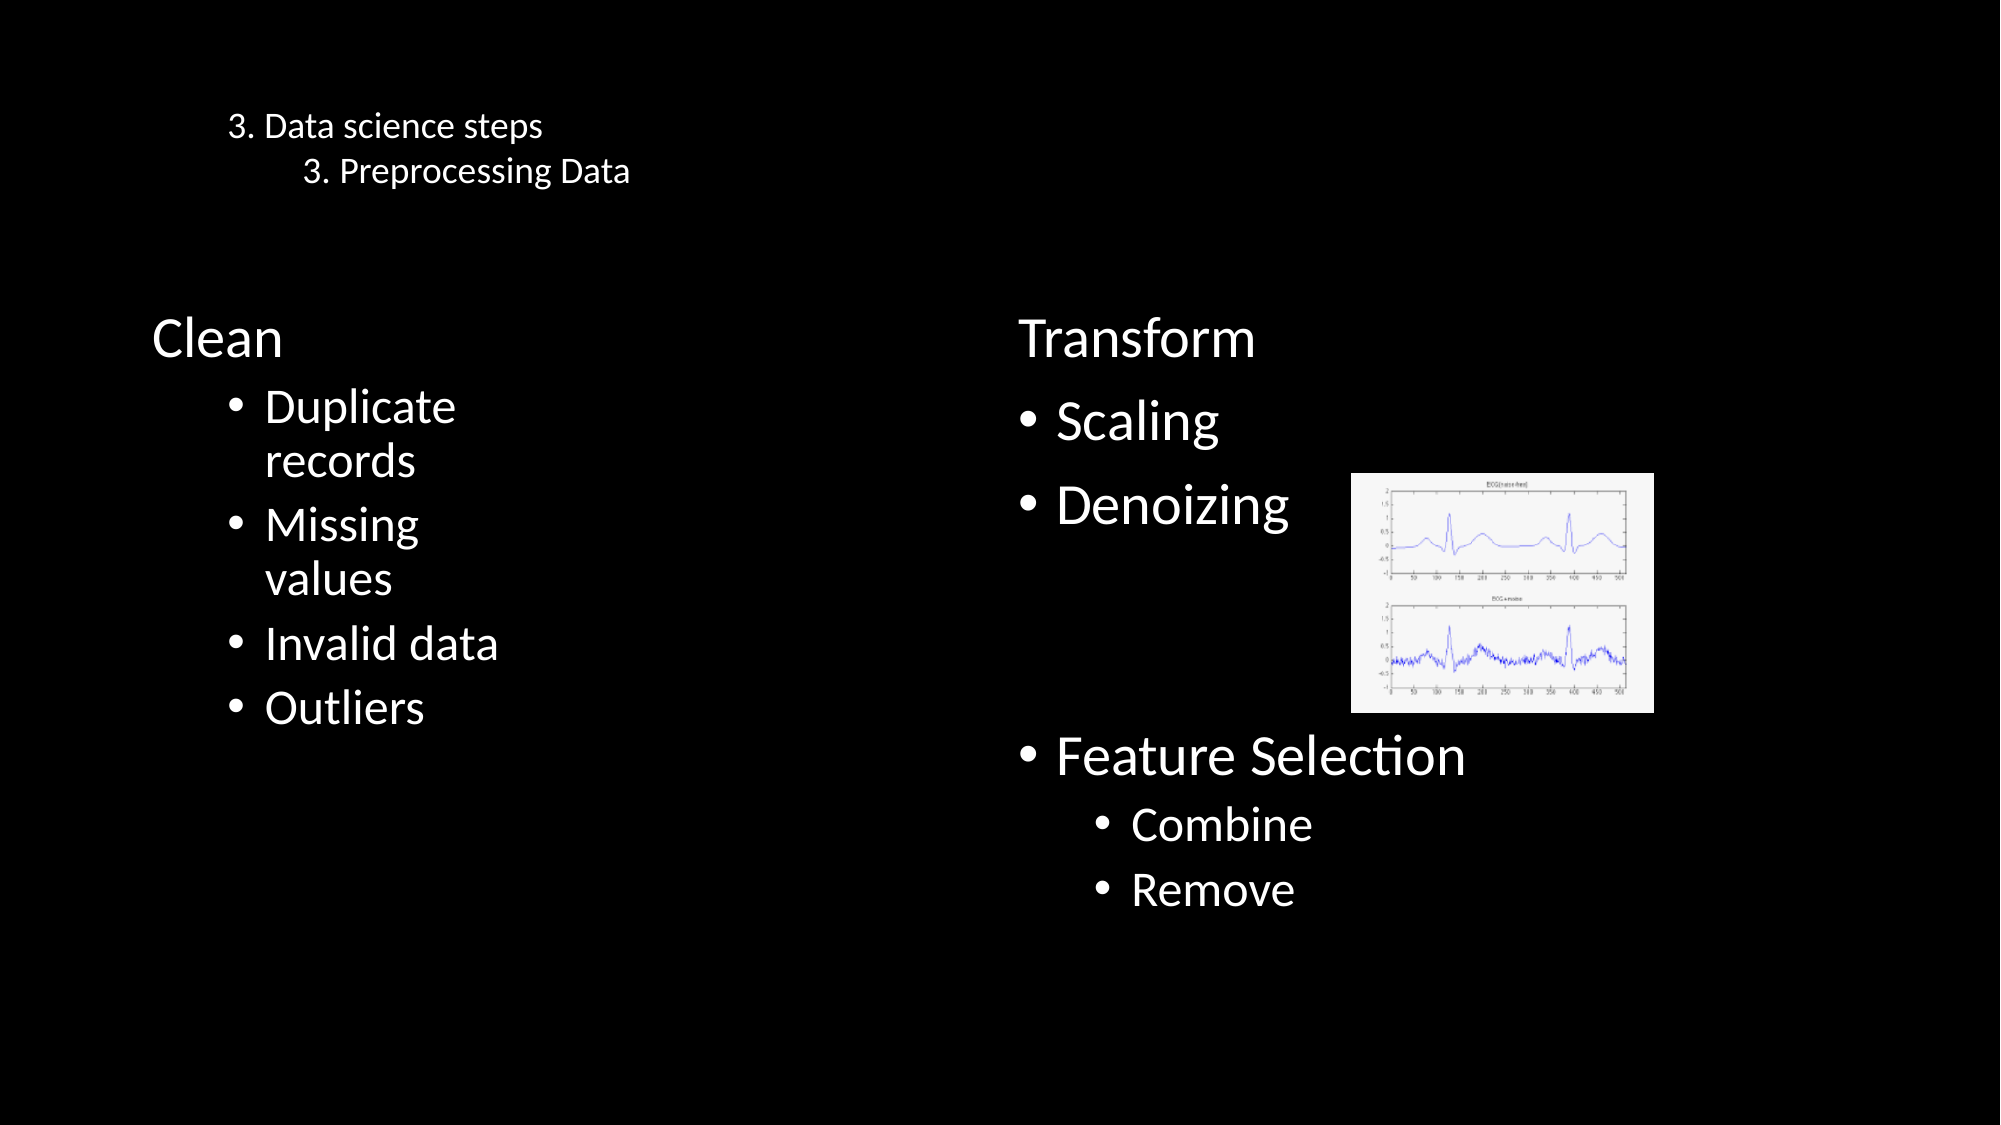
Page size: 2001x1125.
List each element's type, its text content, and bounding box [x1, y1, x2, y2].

title 3. Data science steps 3. Preprocessing Data [137, 59, 1863, 278]
text_box Transform Scaling Denoizing Feature Selection Combine Remove [1003, 299, 1738, 1125]
list Clean Duplicate records Missing values Invalid data Outliers [137, 299, 540, 1014]
picture [1351, 473, 1654, 713]
